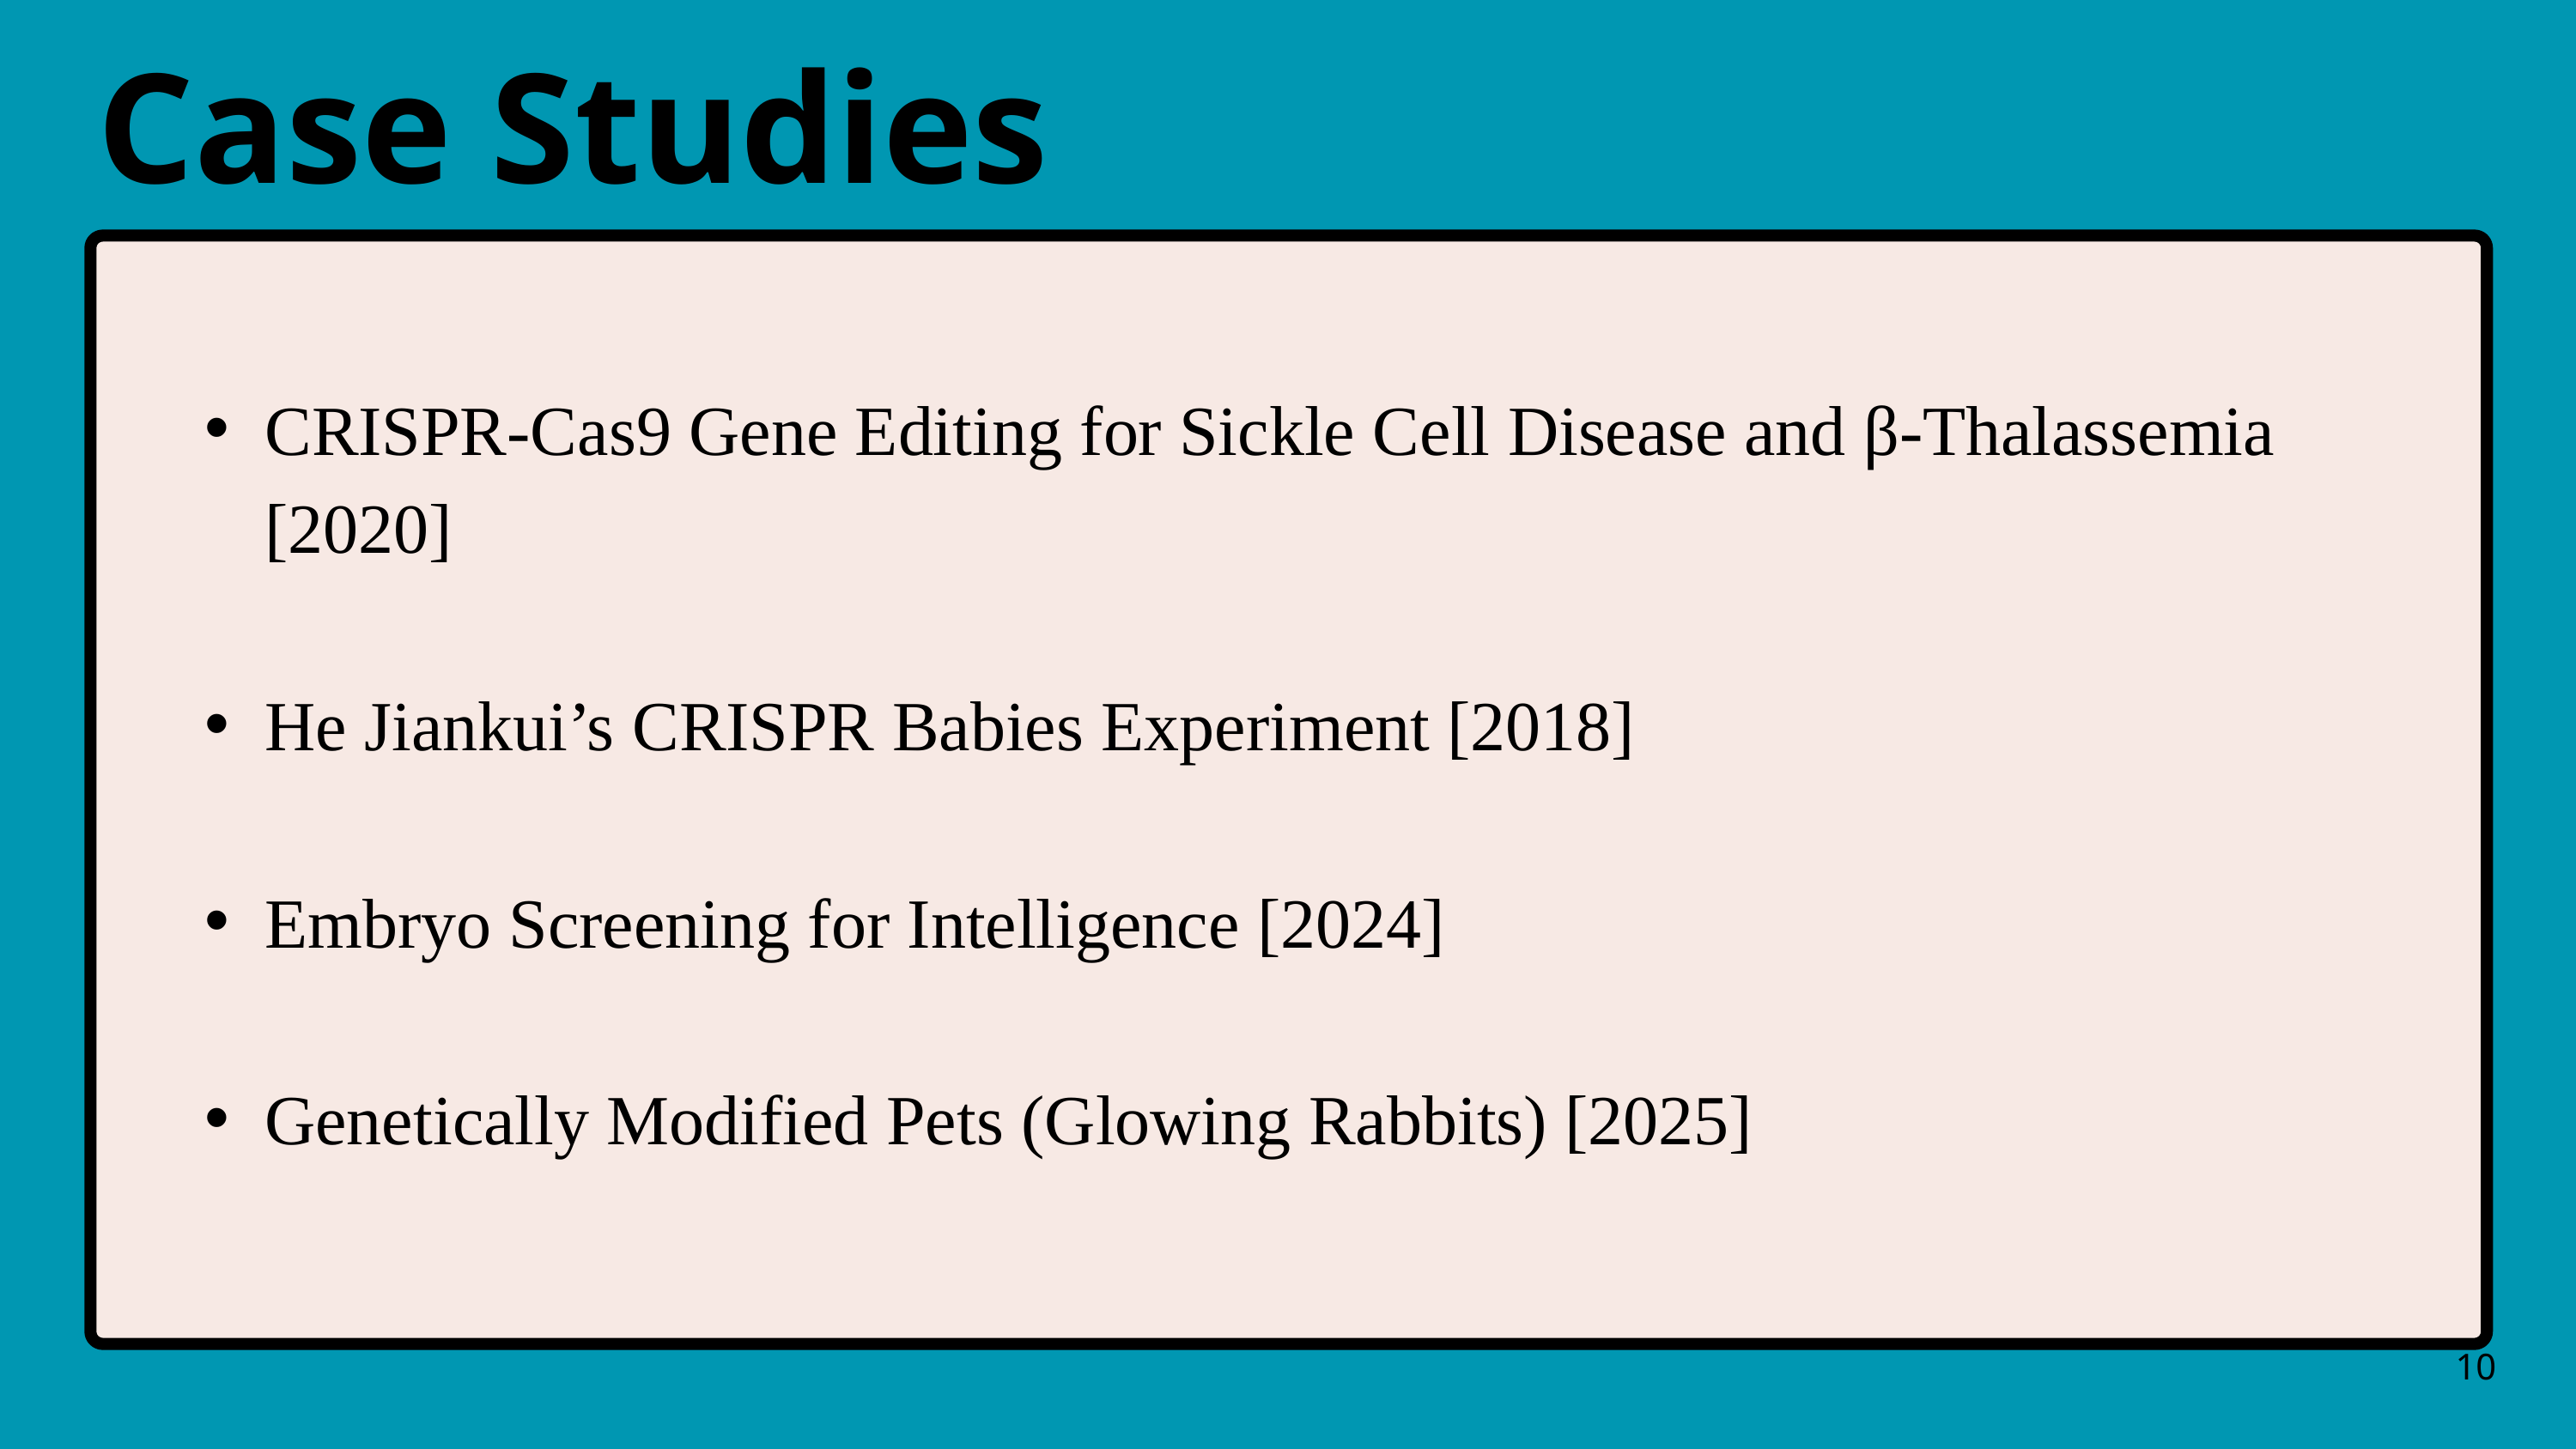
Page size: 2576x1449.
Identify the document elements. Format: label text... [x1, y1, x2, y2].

text_box 10 [2455, 1337, 2497, 1388]
text_box Case Studies [0, 0, 1350, 214]
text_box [90, 235, 2488, 1344]
